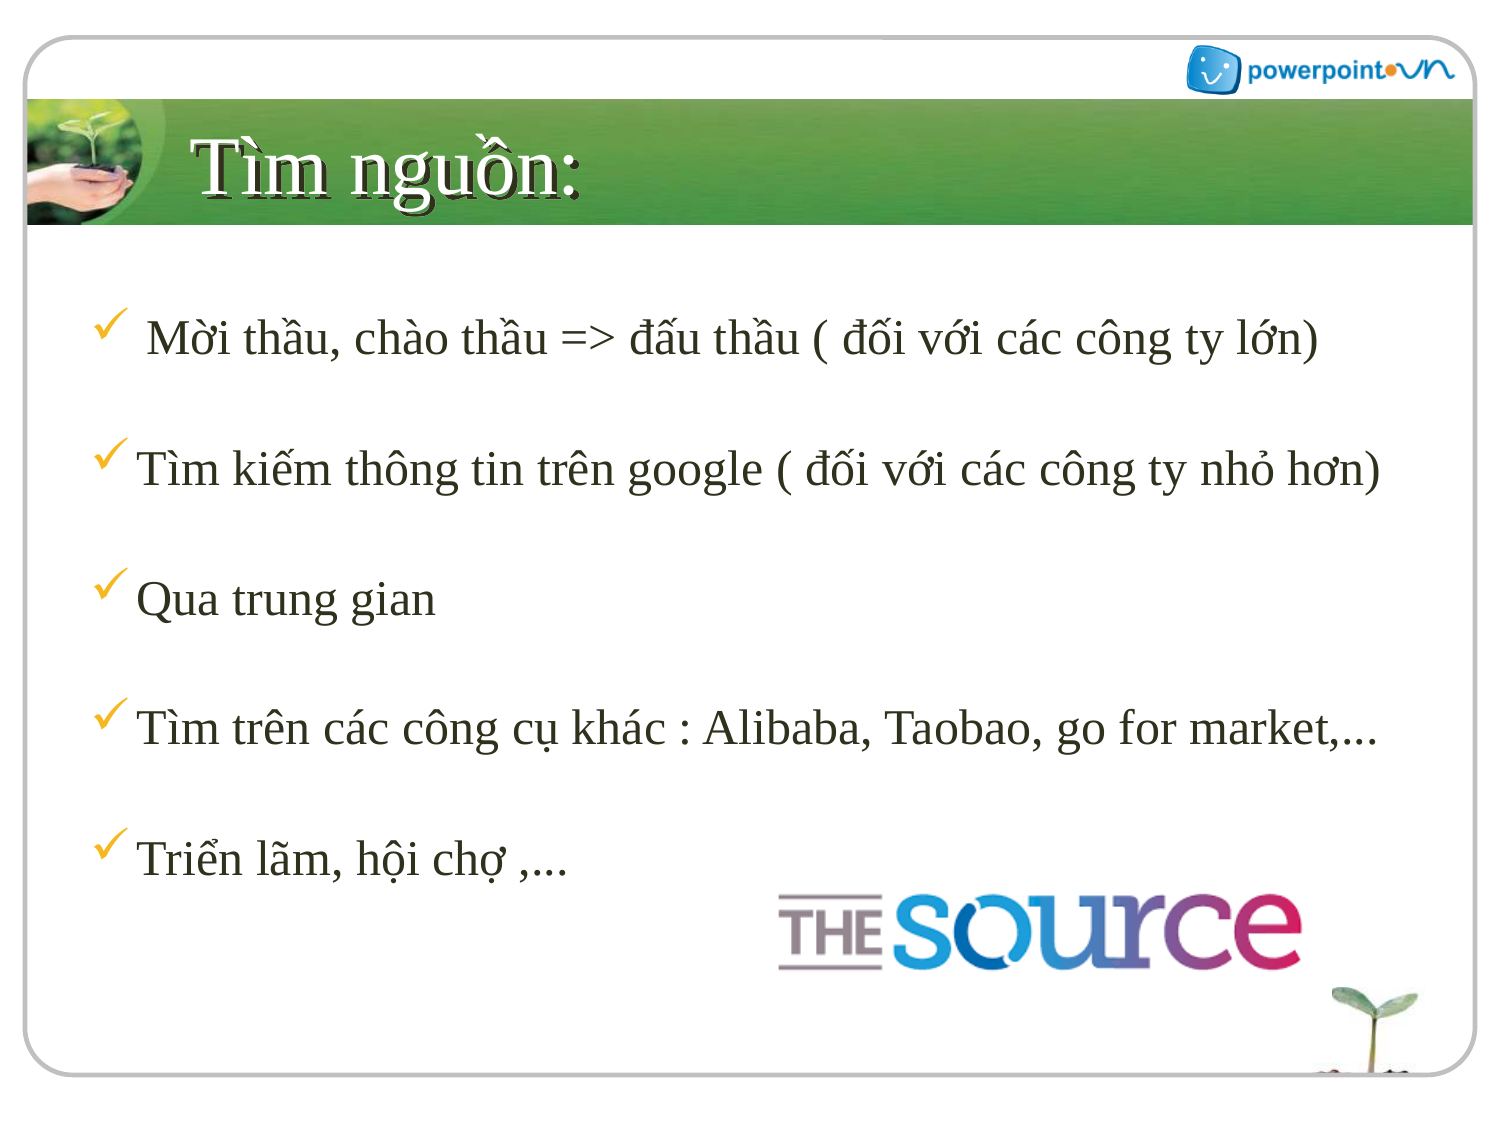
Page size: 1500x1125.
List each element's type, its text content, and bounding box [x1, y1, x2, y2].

title Tìm nguồn: [174, 117, 1429, 205]
picture [28, 99, 1472, 225]
picture [1183, 43, 1466, 96]
picture [743, 825, 1332, 1036]
list Mời thầu, chào thầu => đấu thầu ( đối với các công ty lớn) Tìm kiếm thông tin trên google ( đối với các công ty nhỏ hơn) Qua trung gian Tìm trên các công cụ khác : Alibaba, Taobao, go for market,... Triển lãm, hội chợ ,... [75, 237, 1413, 1038]
picture [1312, 987, 1425, 1072]
